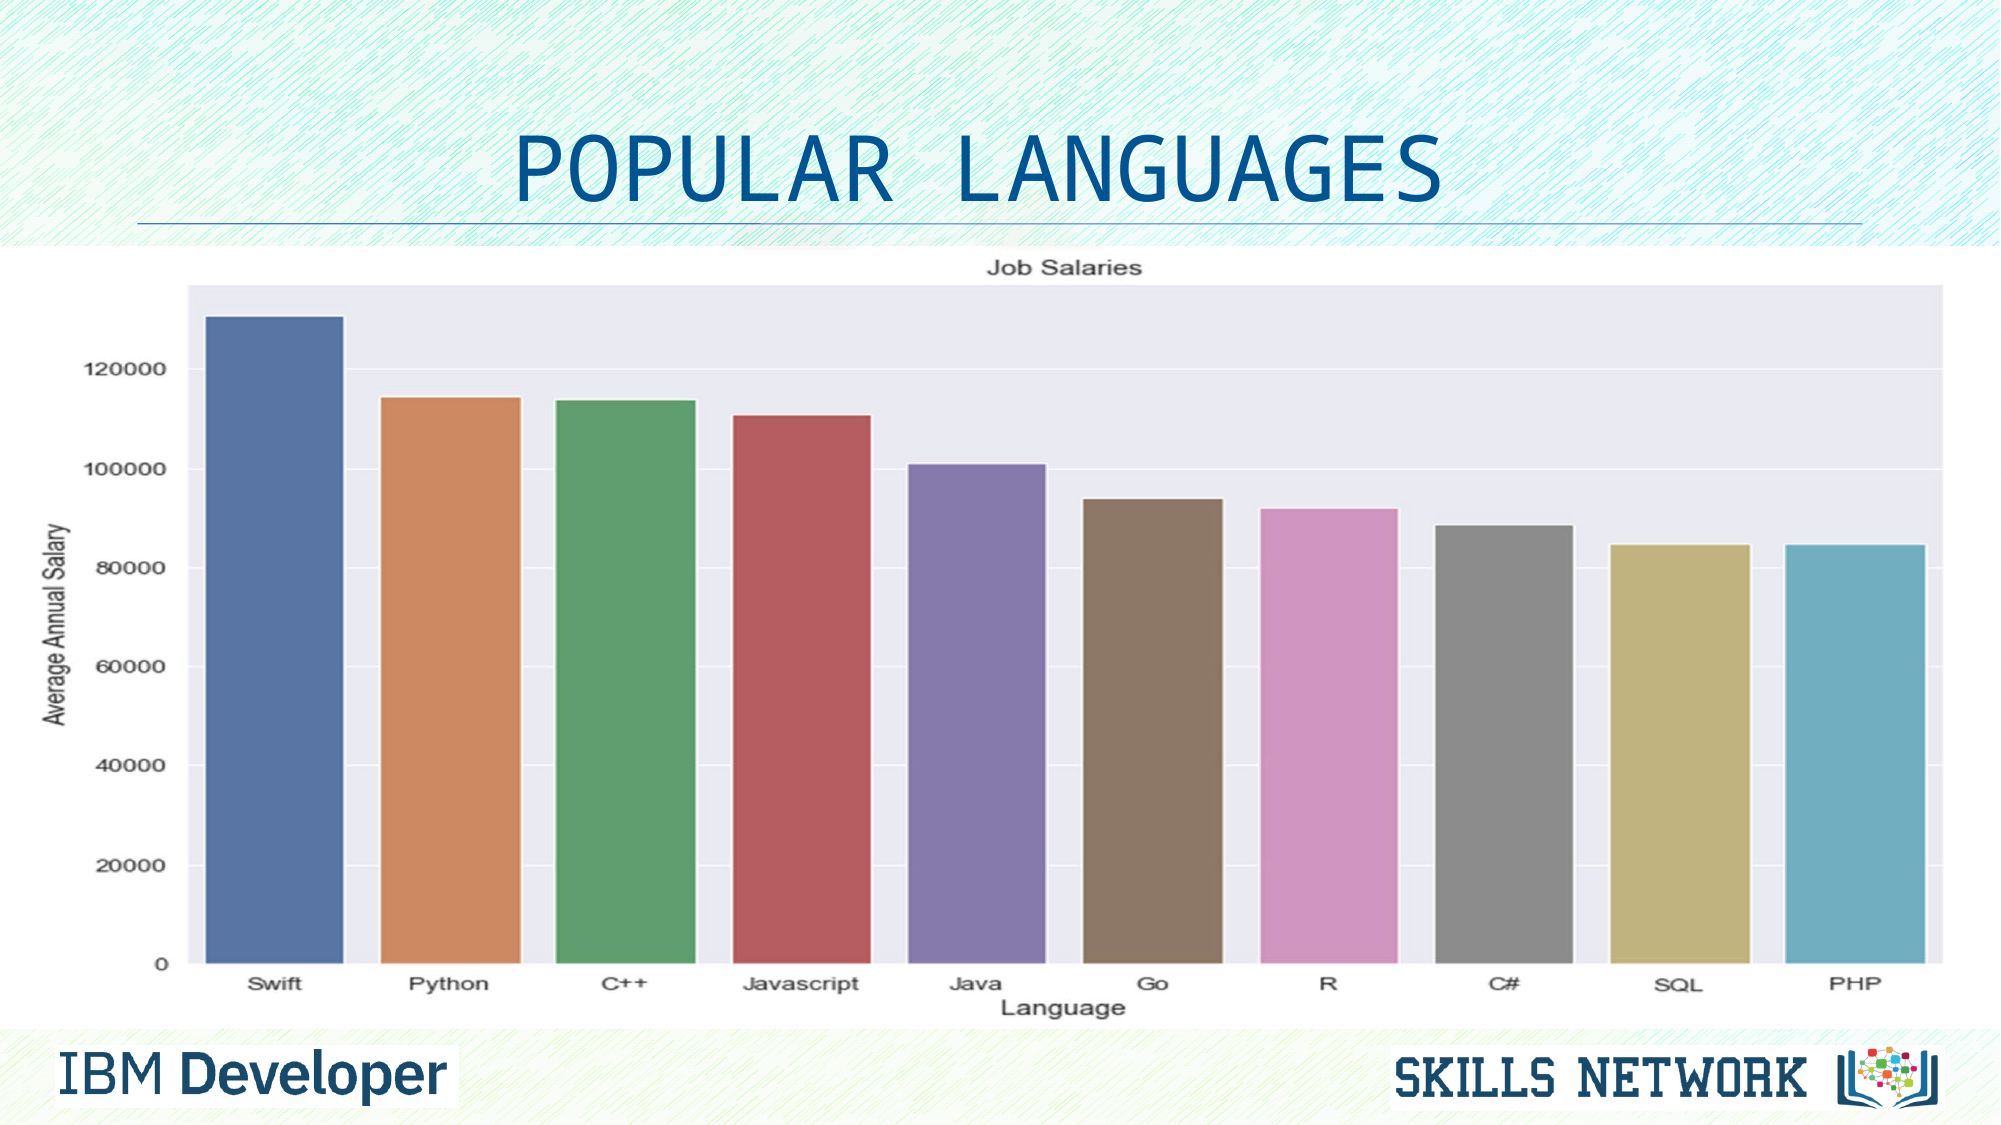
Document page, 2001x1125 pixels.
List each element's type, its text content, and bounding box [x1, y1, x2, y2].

picture [0, 0, 2001, 1125]
title POPULAR LANGUAGES [88, 62, 1871, 246]
